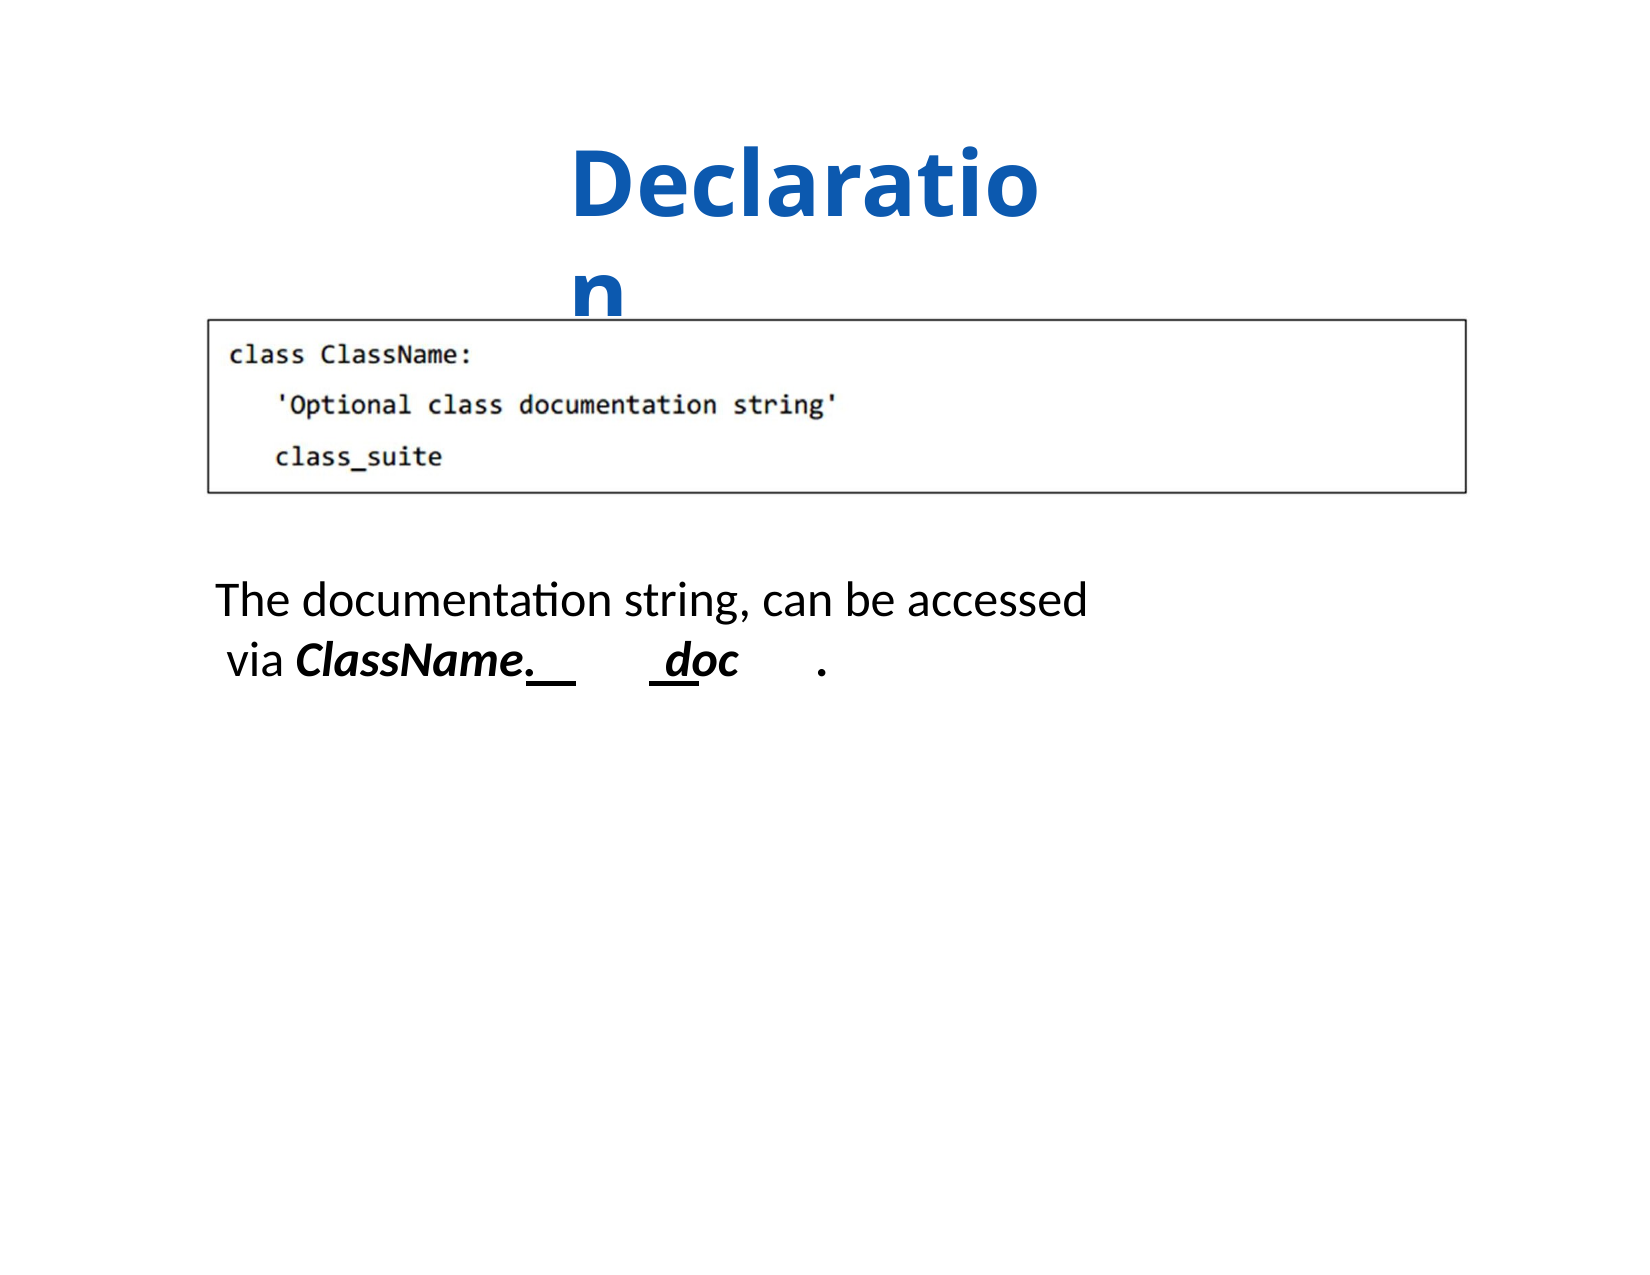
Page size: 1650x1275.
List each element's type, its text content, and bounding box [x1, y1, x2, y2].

title Declaration [566, 122, 1084, 316]
text_box [204, 316, 1471, 497]
text_box The documentation string, can be accessed via ClassName. doc . [213, 564, 1092, 687]
